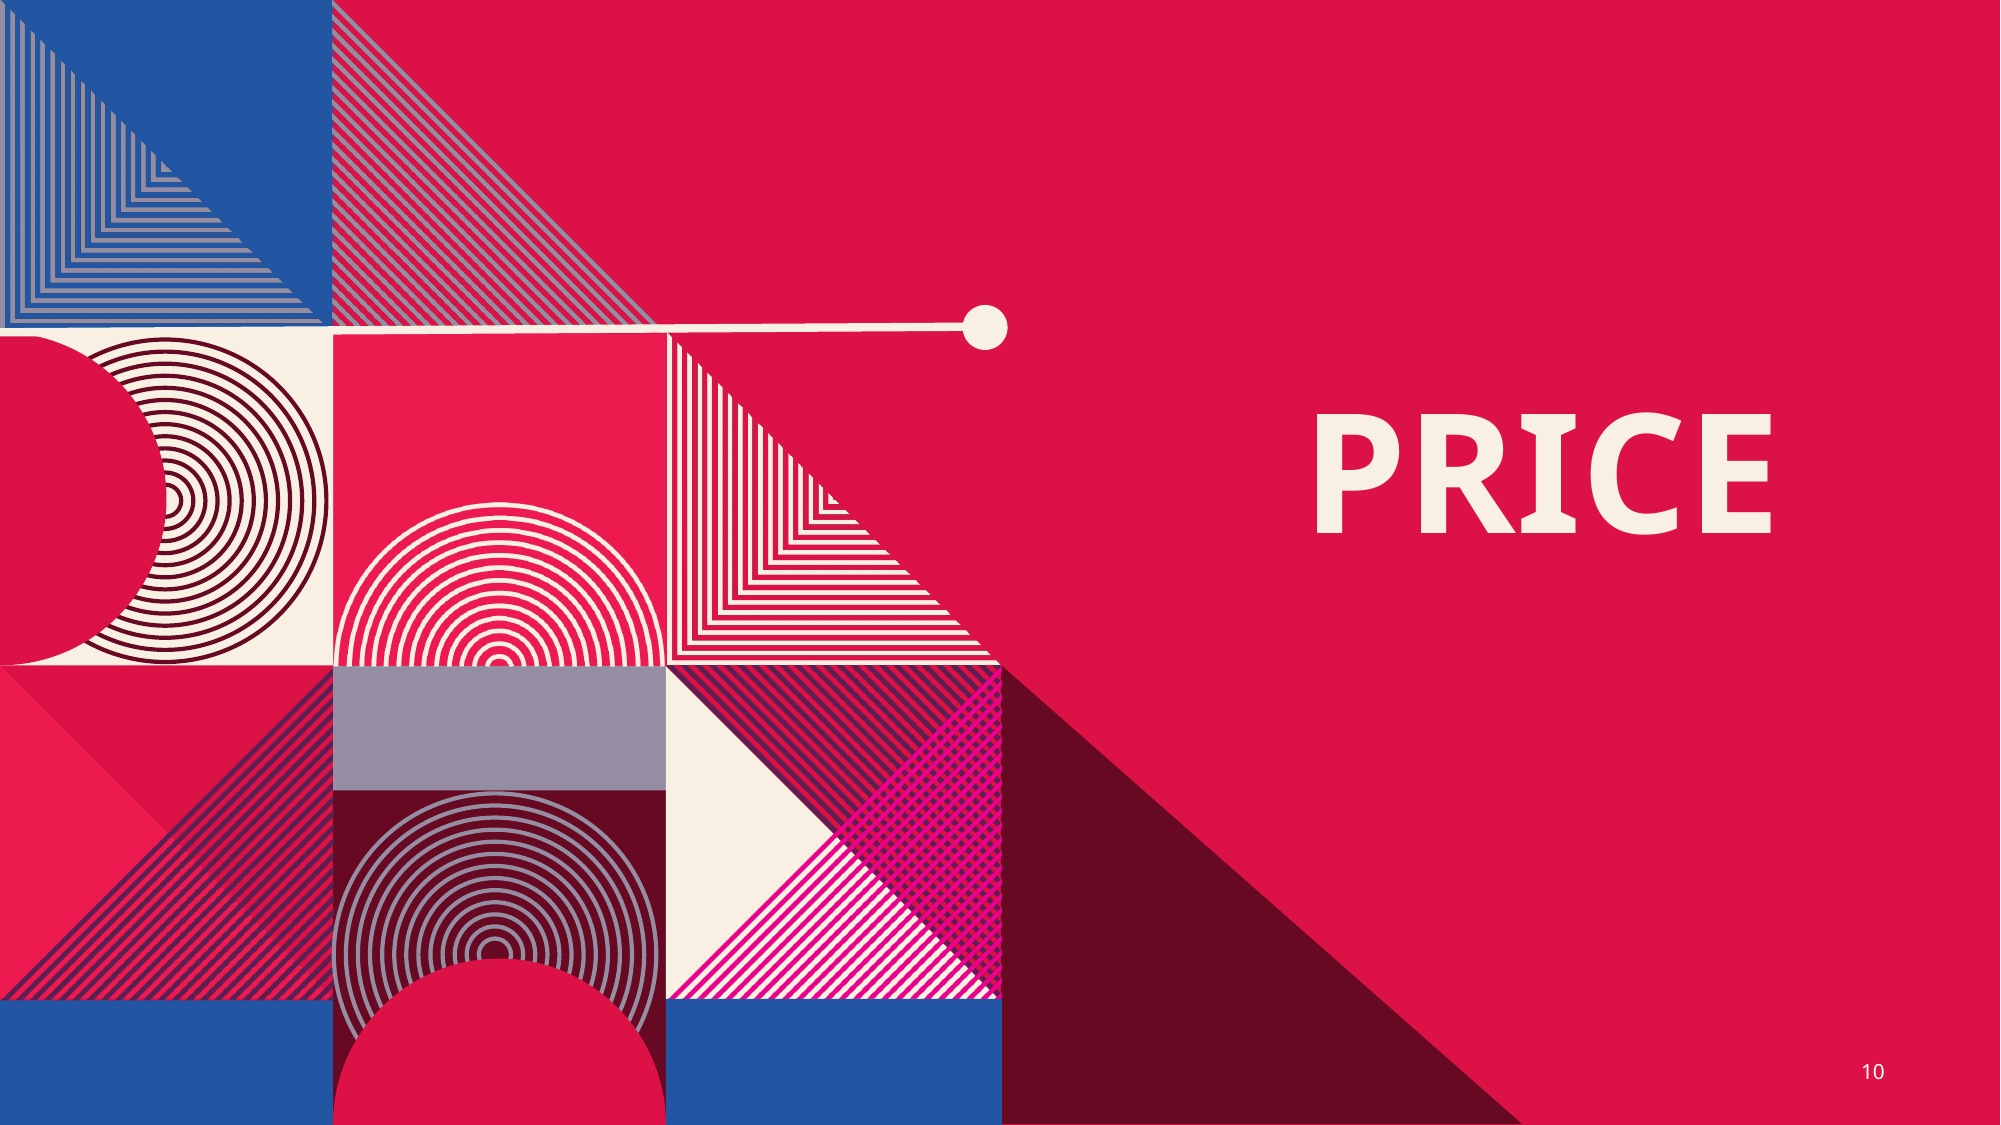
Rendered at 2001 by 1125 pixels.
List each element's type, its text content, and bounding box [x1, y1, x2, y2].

title PRICE [1286, 206, 2000, 578]
picture [0, 0, 666, 328]
picture [0, 502, 665, 1001]
picture [666, 332, 1002, 998]
slide_number 10 [1824, 1042, 1900, 1103]
